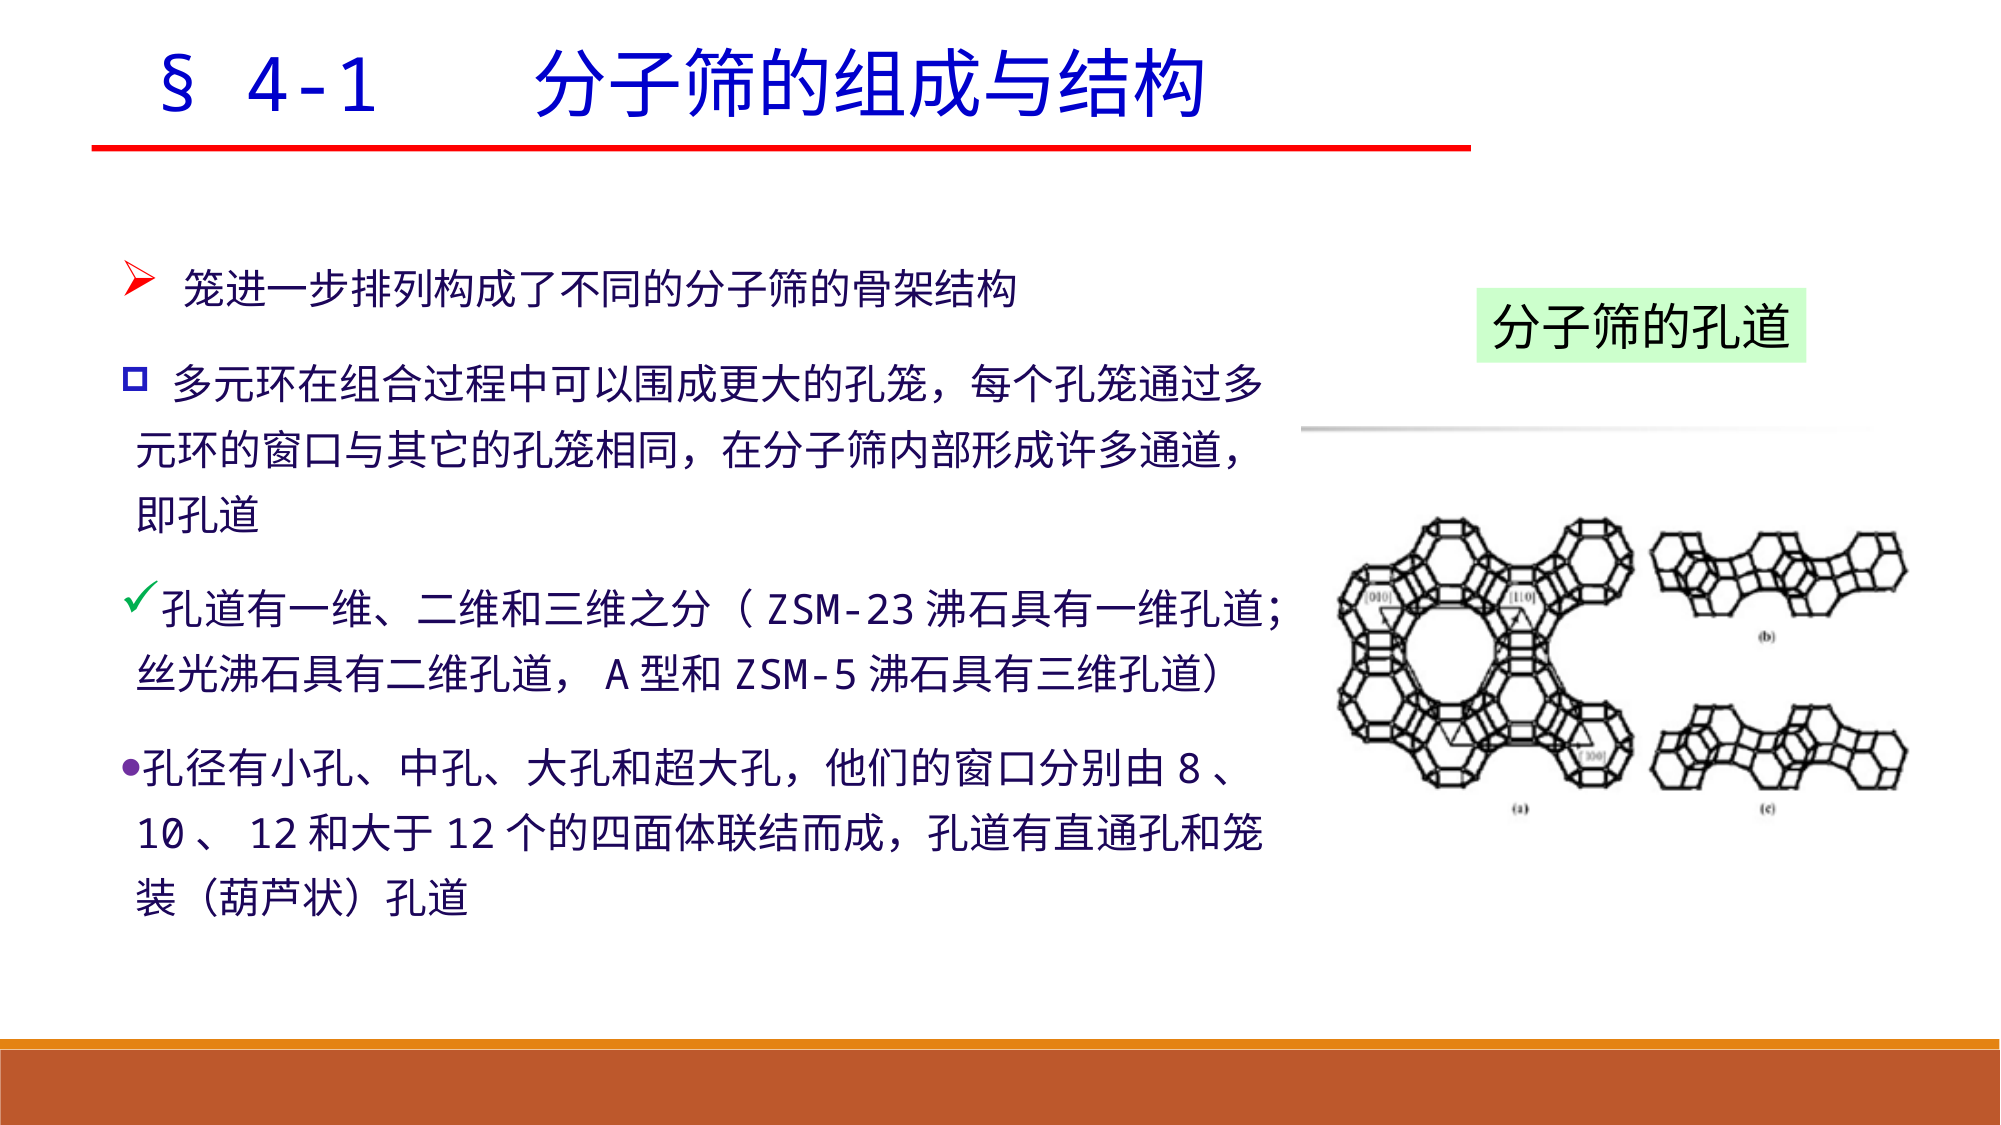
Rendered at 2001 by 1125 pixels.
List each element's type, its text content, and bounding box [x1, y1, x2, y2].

text_box 笼进一步排列构成了不同的分子筛的骨架结构 多元环在组合过程中可以围成更大的孔笼，每个孔笼通过多元环的窗口与其它的孔笼相同，在分子筛内部形成许多通道，即孔道 孔道有一维、二维和三维之分（ZSM-23沸石具有一维孔道；丝光沸石具有二维孔道，A型和ZSM-5沸石具有三维孔道） 孔径有小孔、中孔、大孔和超大孔，他们的窗口分别由8、10、12和大于12个的四面体联结而成，孔道有直通孔和笼装（葫芦状）孔道 [105, 228, 1280, 907]
text_box 分子筛的孔道 [1476, 287, 1807, 363]
text_box § 4-1 分子筛的组成与结构 [140, 29, 1355, 135]
picture [1300, 425, 1983, 859]
